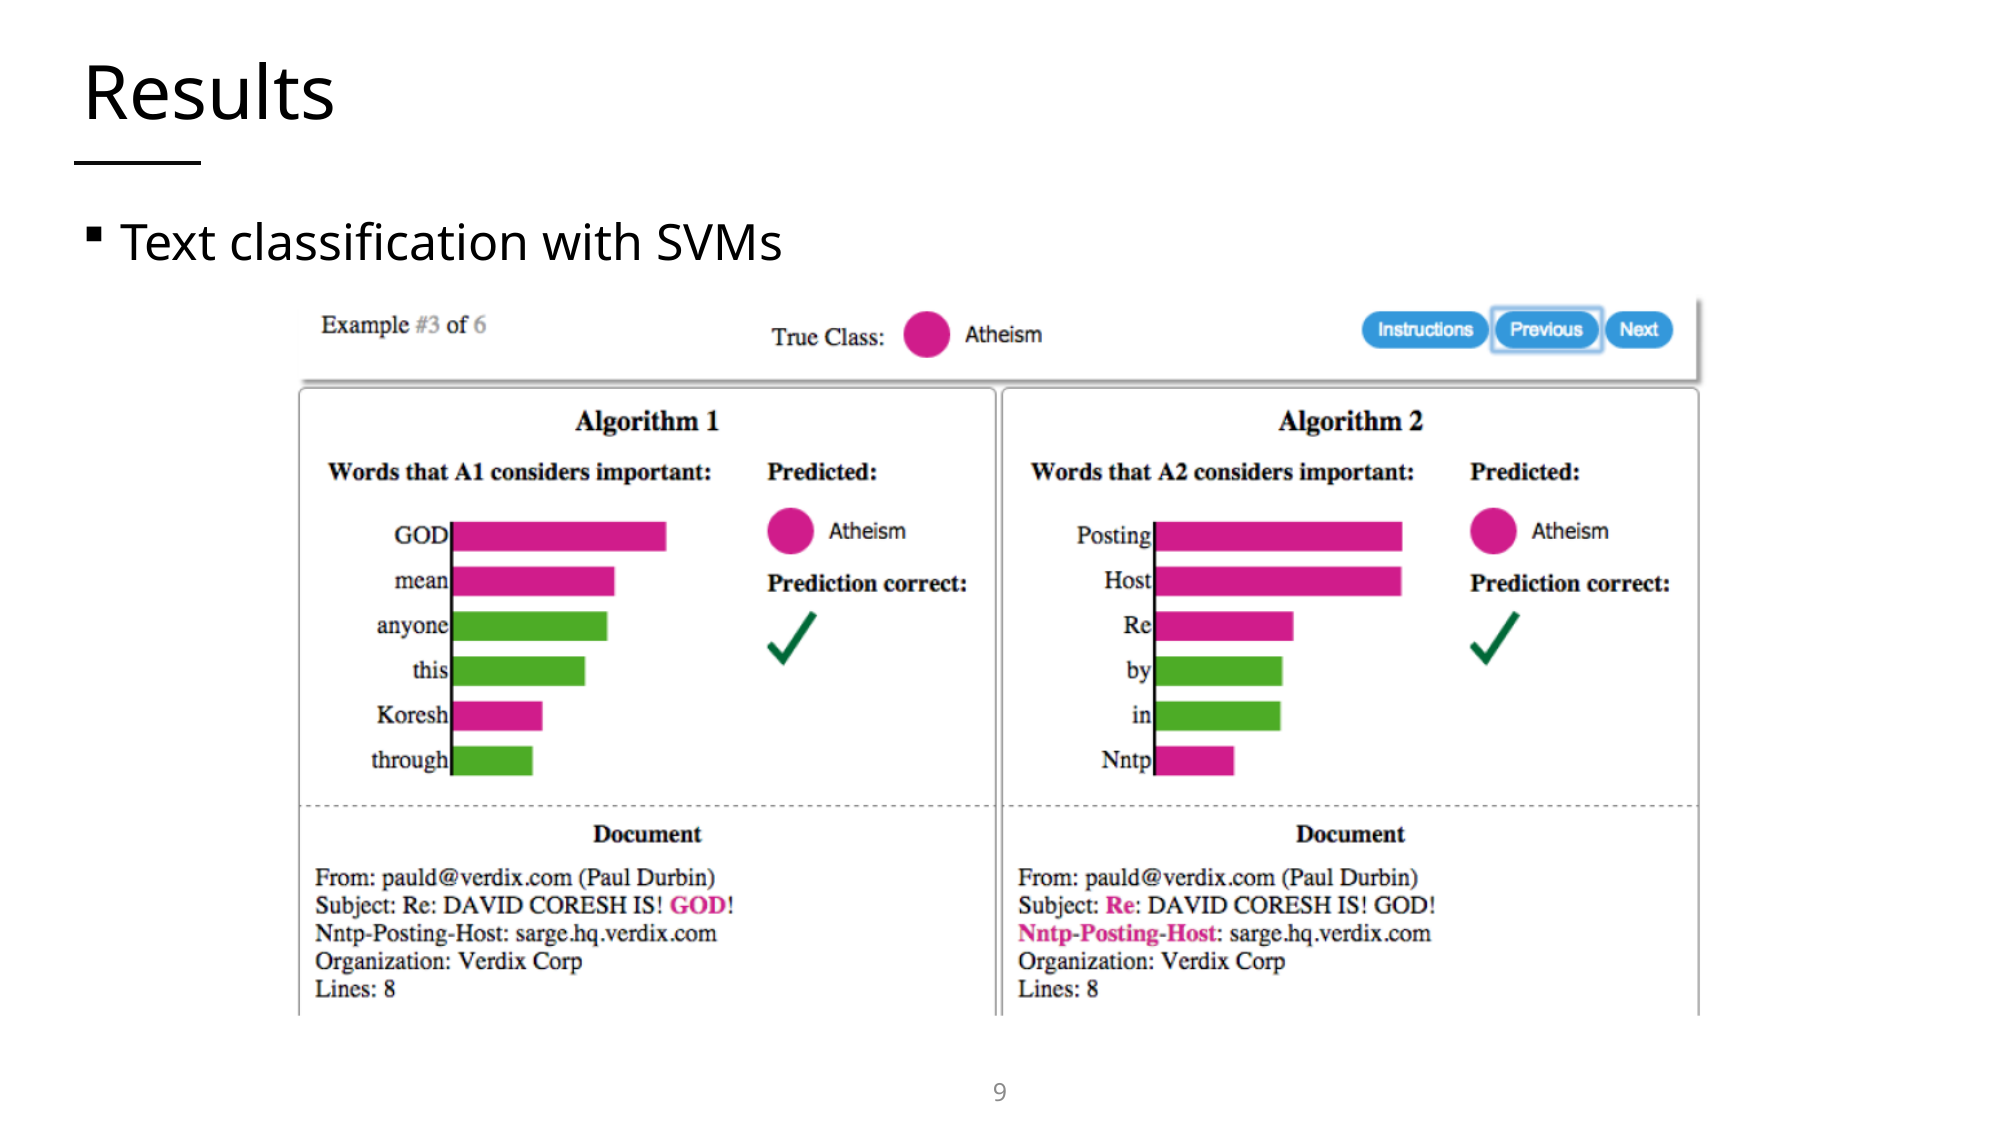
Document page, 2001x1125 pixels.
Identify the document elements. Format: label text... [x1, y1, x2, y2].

slide_number 9 [774, 1063, 1225, 1124]
picture [278, 283, 1722, 1043]
title Results [67, 14, 1933, 175]
list Text classification with SVMs [67, 190, 1933, 1052]
